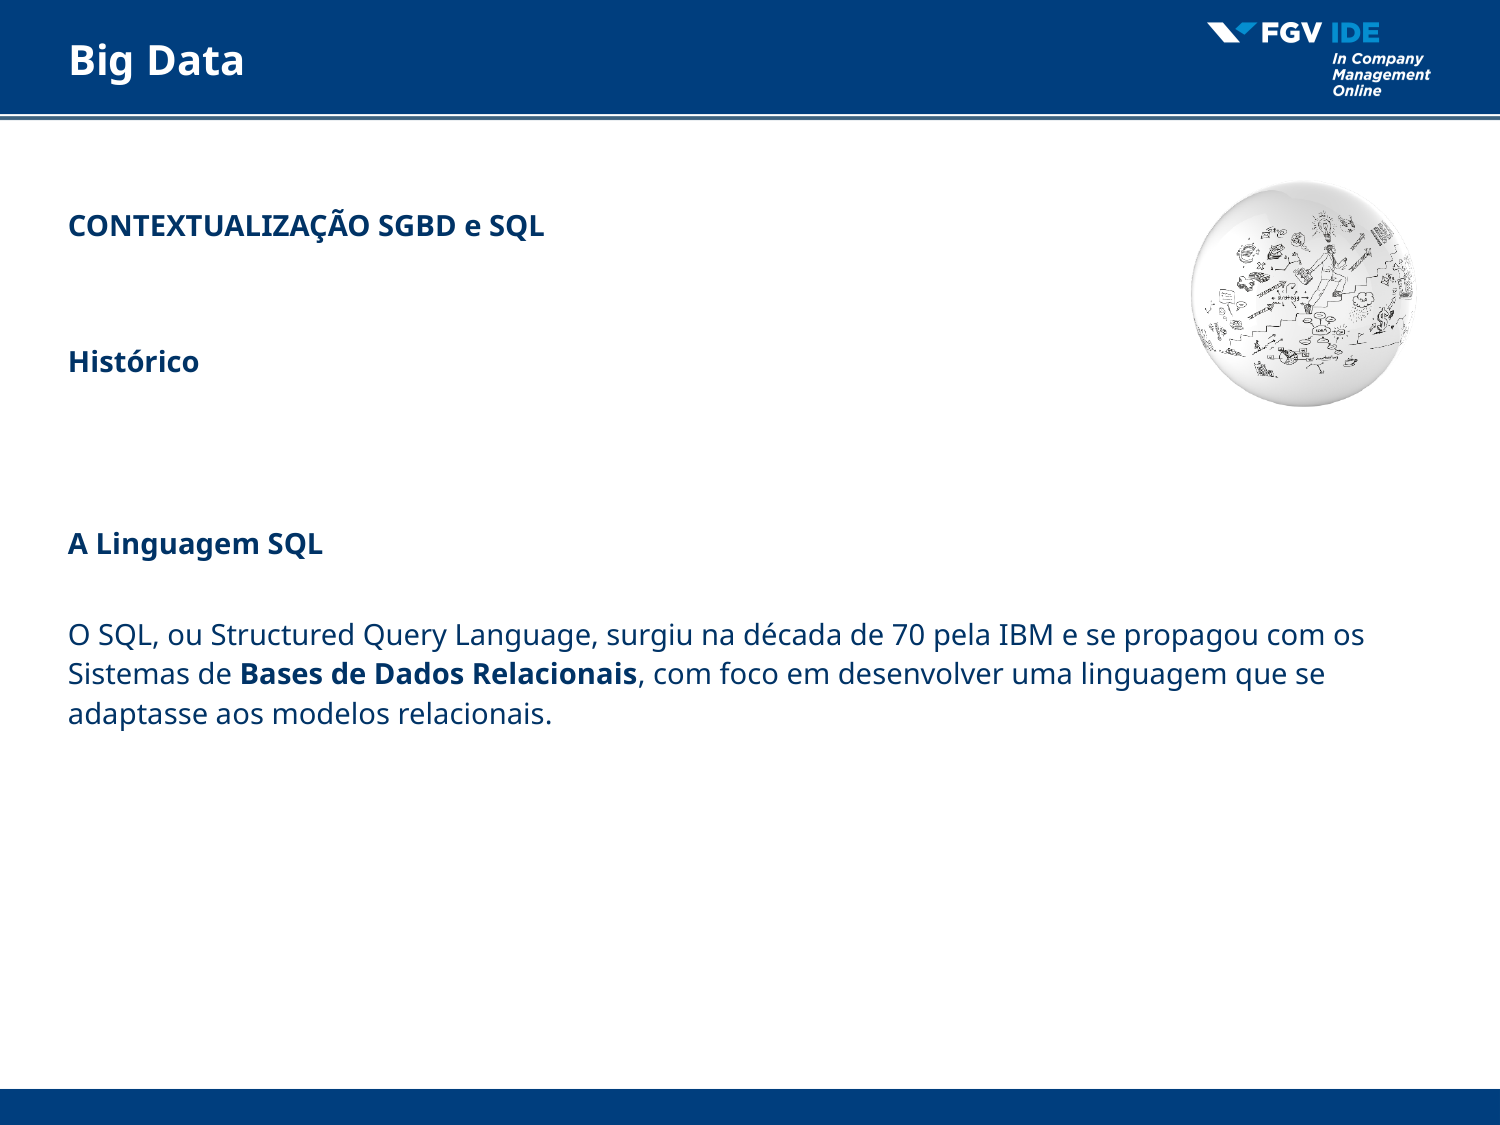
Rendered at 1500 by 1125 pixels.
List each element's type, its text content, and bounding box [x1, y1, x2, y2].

picture [0, 0, 1500, 1125]
text_box Big Data [53, 26, 881, 95]
list CONTEXTUALIZAÇÃO SGBD e SQL Histórico A Linguagem SQL O SQL, ou Structured Query Language, surgiu na década de 70 pela IBM e se propagou com os Sistemas de Bases de Dados Relacionais, com foco em desenvolver uma linguagem que se adaptasse aos modelos relacionais. [53, 149, 1447, 1060]
